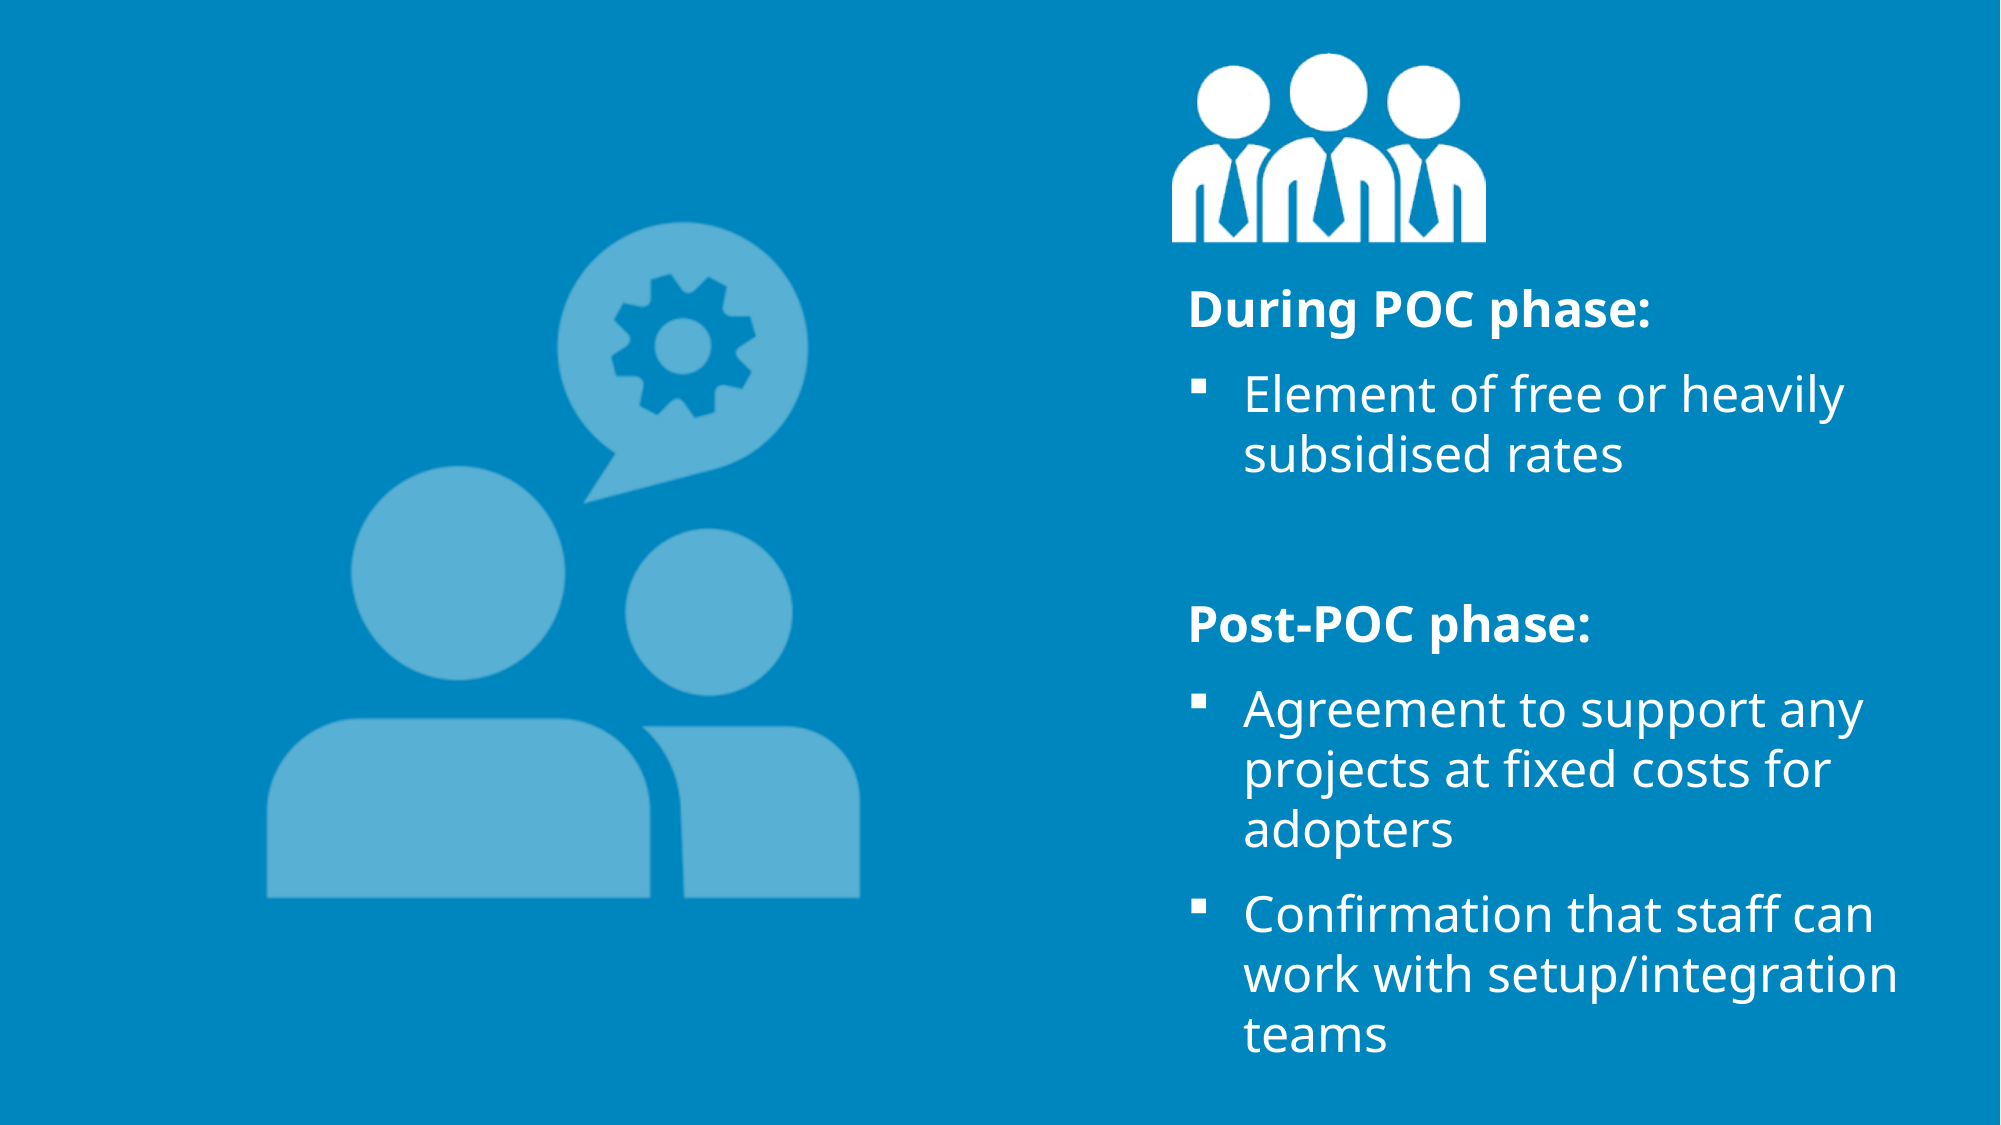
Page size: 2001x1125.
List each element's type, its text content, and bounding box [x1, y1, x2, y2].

picture [1290, 54, 1367, 131]
picture [557, 222, 808, 503]
picture [644, 726, 860, 898]
picture [625, 529, 792, 696]
picture [1197, 66, 1270, 139]
picture [1387, 66, 1460, 139]
picture [267, 718, 650, 898]
picture [351, 466, 565, 680]
picture [1173, 144, 1270, 242]
picture [1262, 137, 1395, 242]
text_box During POC phase: Element of free or heavily subsidised rates Post-POC phase: Agreement to support any projects at fixed costs for adopters Confirmation that staff can work with setup/integration teams [1172, 270, 1954, 1071]
picture [1388, 144, 1485, 242]
